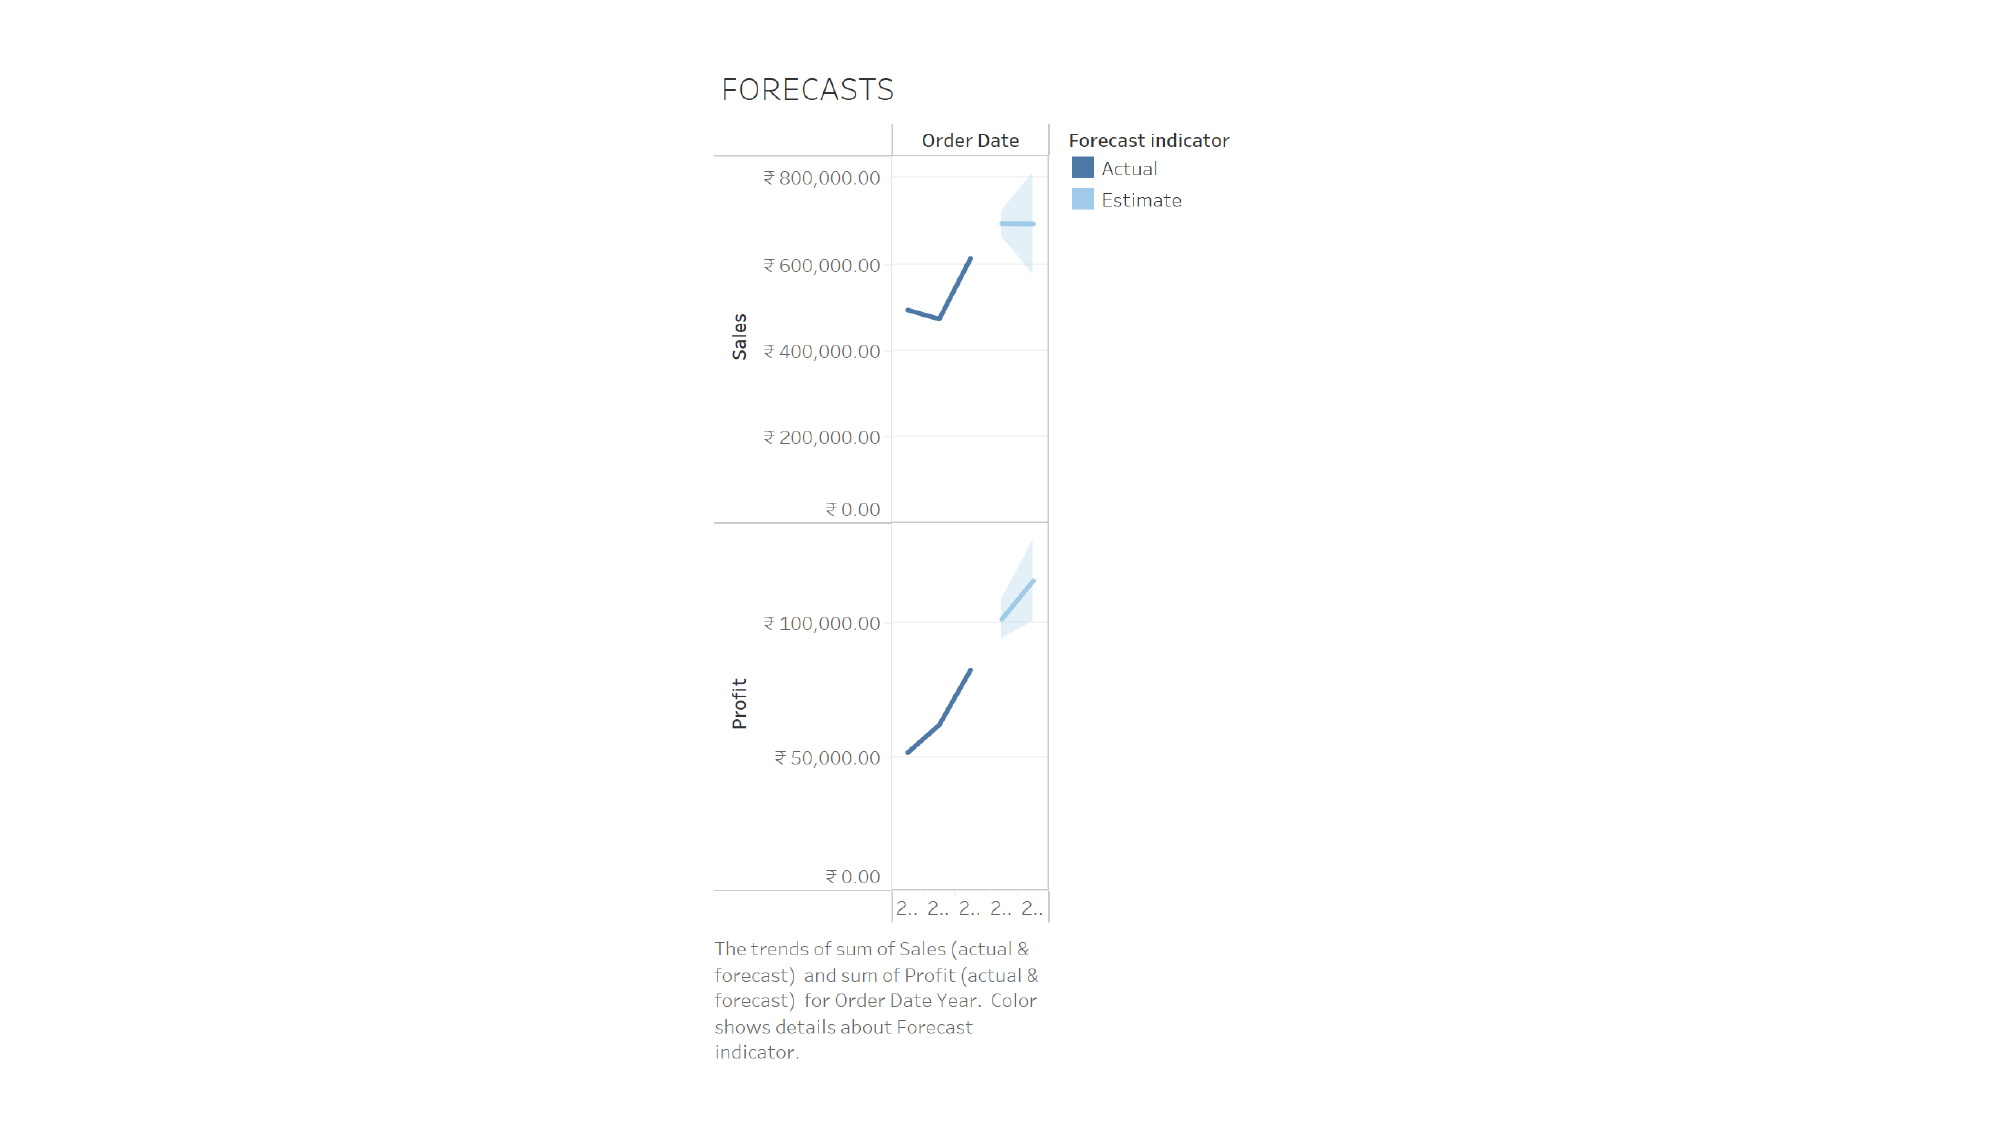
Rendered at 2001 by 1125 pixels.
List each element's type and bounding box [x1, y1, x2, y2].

picture [714, 56, 1286, 1069]
